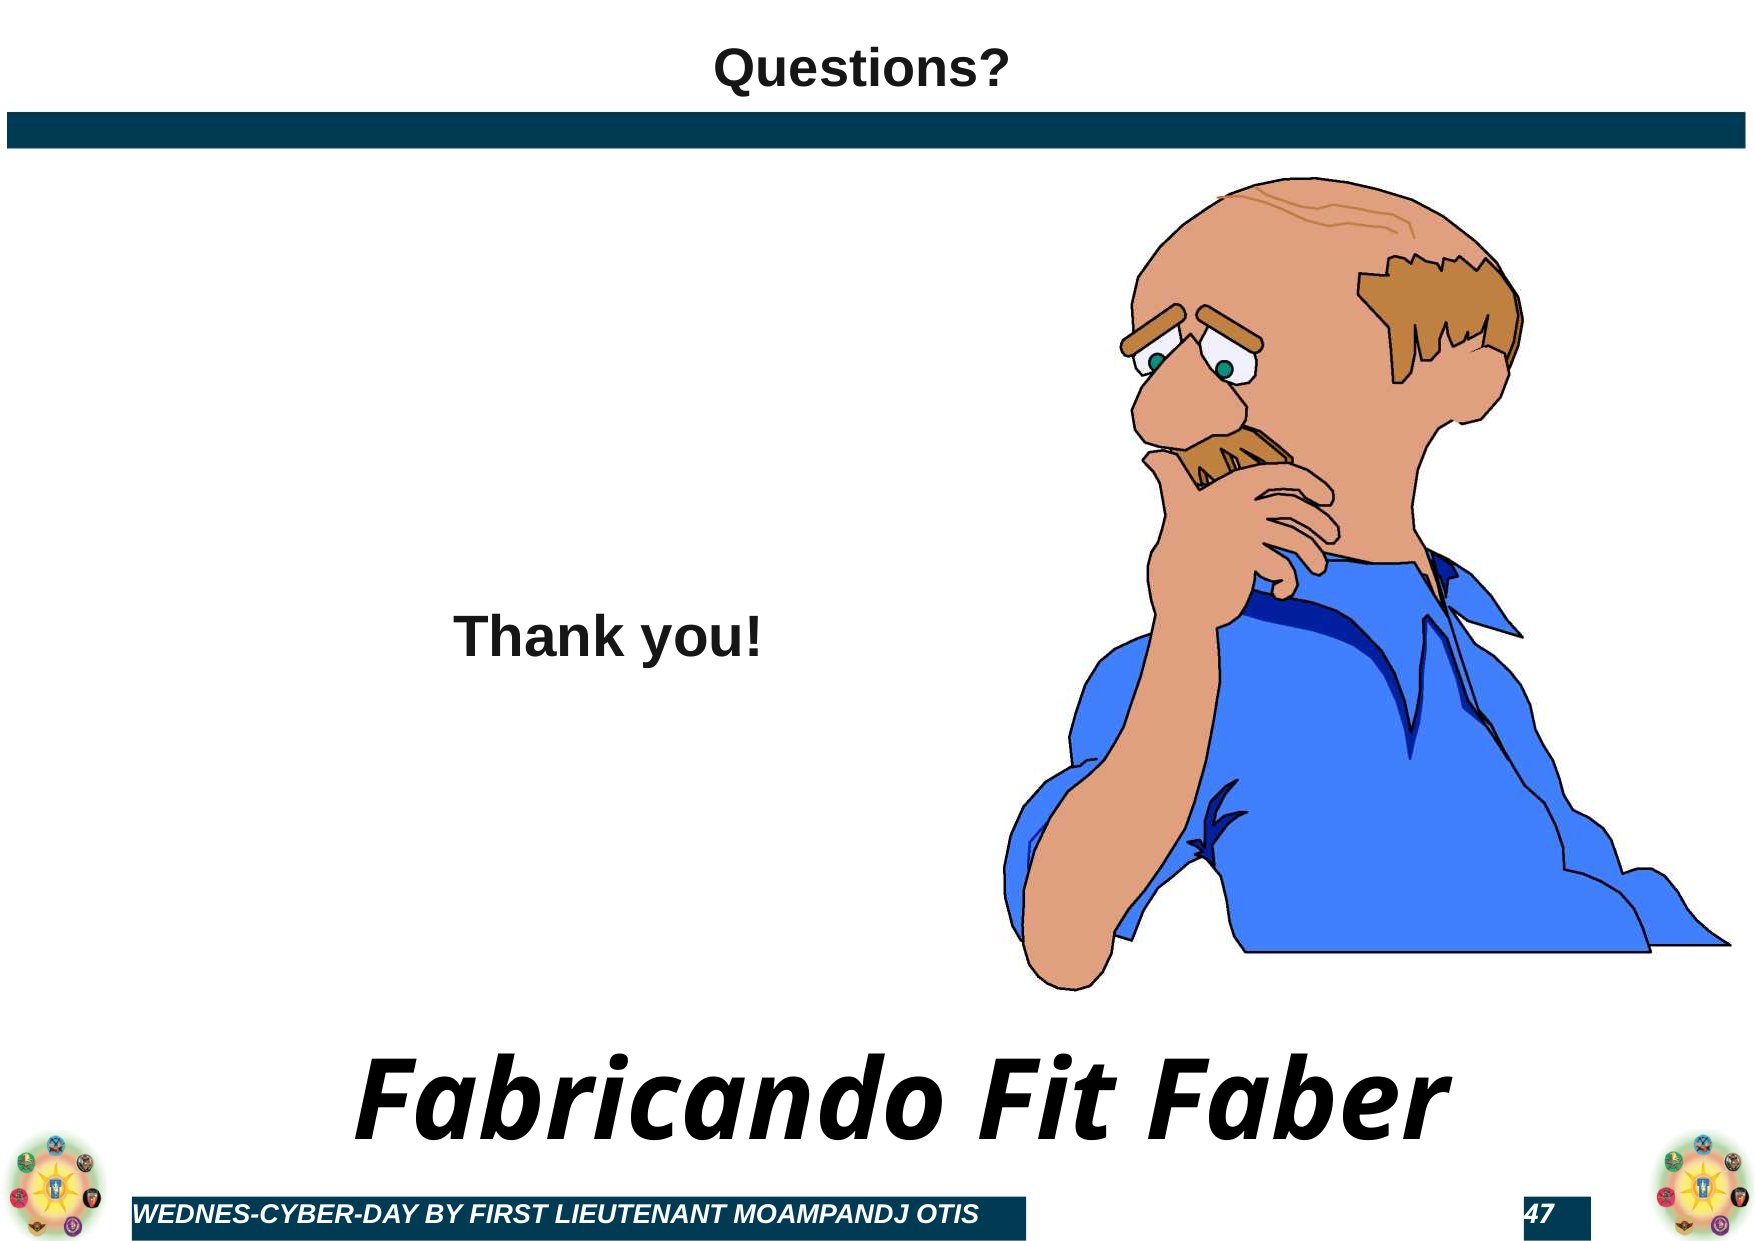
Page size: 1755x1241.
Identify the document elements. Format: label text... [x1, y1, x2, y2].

text_box Fabricando Fit Faber [94, 1019, 1708, 1170]
picture [7, 111, 1746, 117]
text_box Questions? [713, 32, 1034, 85]
picture [7, 120, 1746, 150]
text_box Thank you! [438, 590, 815, 676]
picture [1648, 1129, 1755, 1241]
picture [1001, 176, 1733, 994]
picture [1, 1130, 107, 1241]
